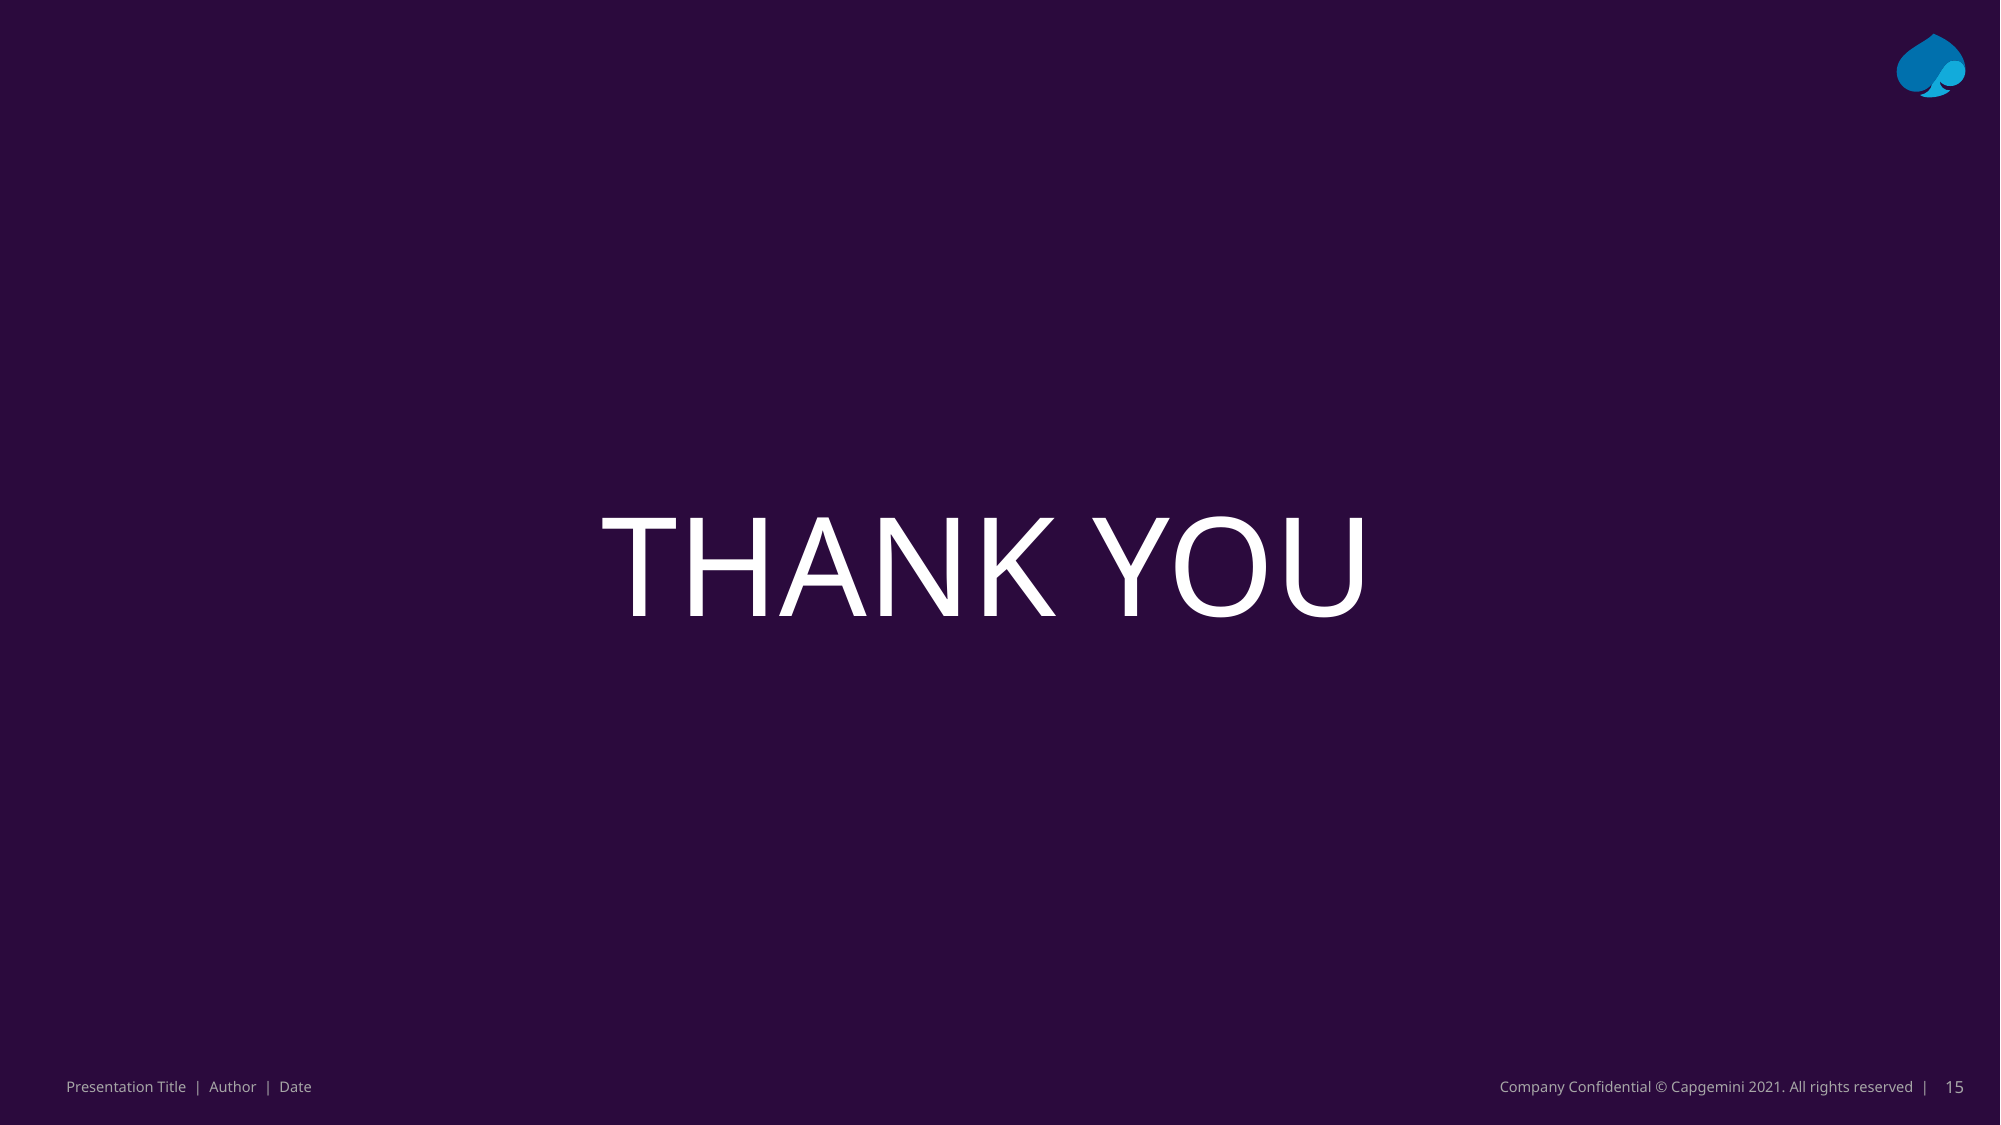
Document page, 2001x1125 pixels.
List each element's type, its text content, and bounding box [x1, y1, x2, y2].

text_box [0, 235, 1972, 1024]
text_box THANK YOU [797, 471, 1414, 652]
text_box THANK YOU [586, 471, 896, 652]
